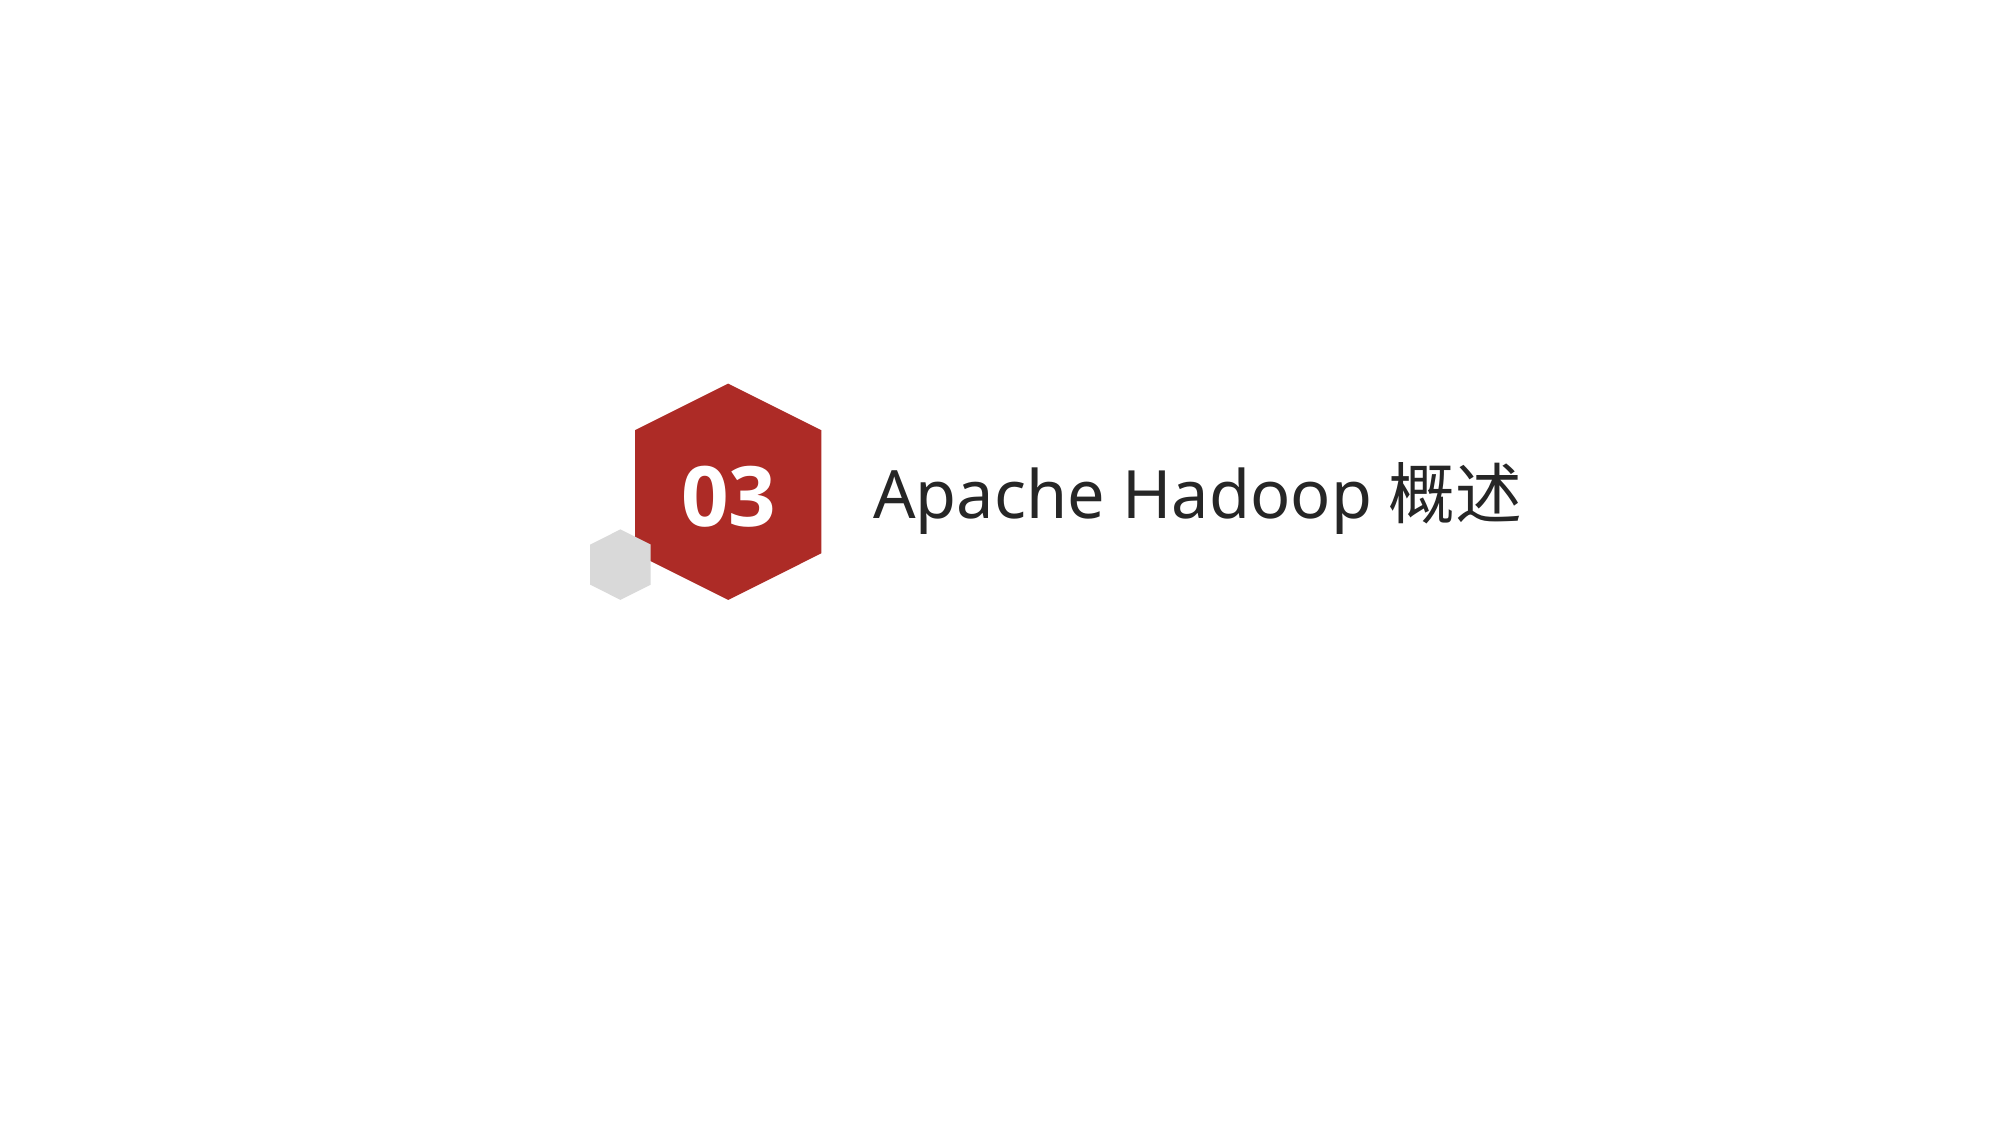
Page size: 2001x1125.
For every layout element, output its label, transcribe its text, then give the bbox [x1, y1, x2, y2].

list 03 [636, 404, 822, 594]
title Apache Hadoop概述 [858, 453, 1950, 672]
